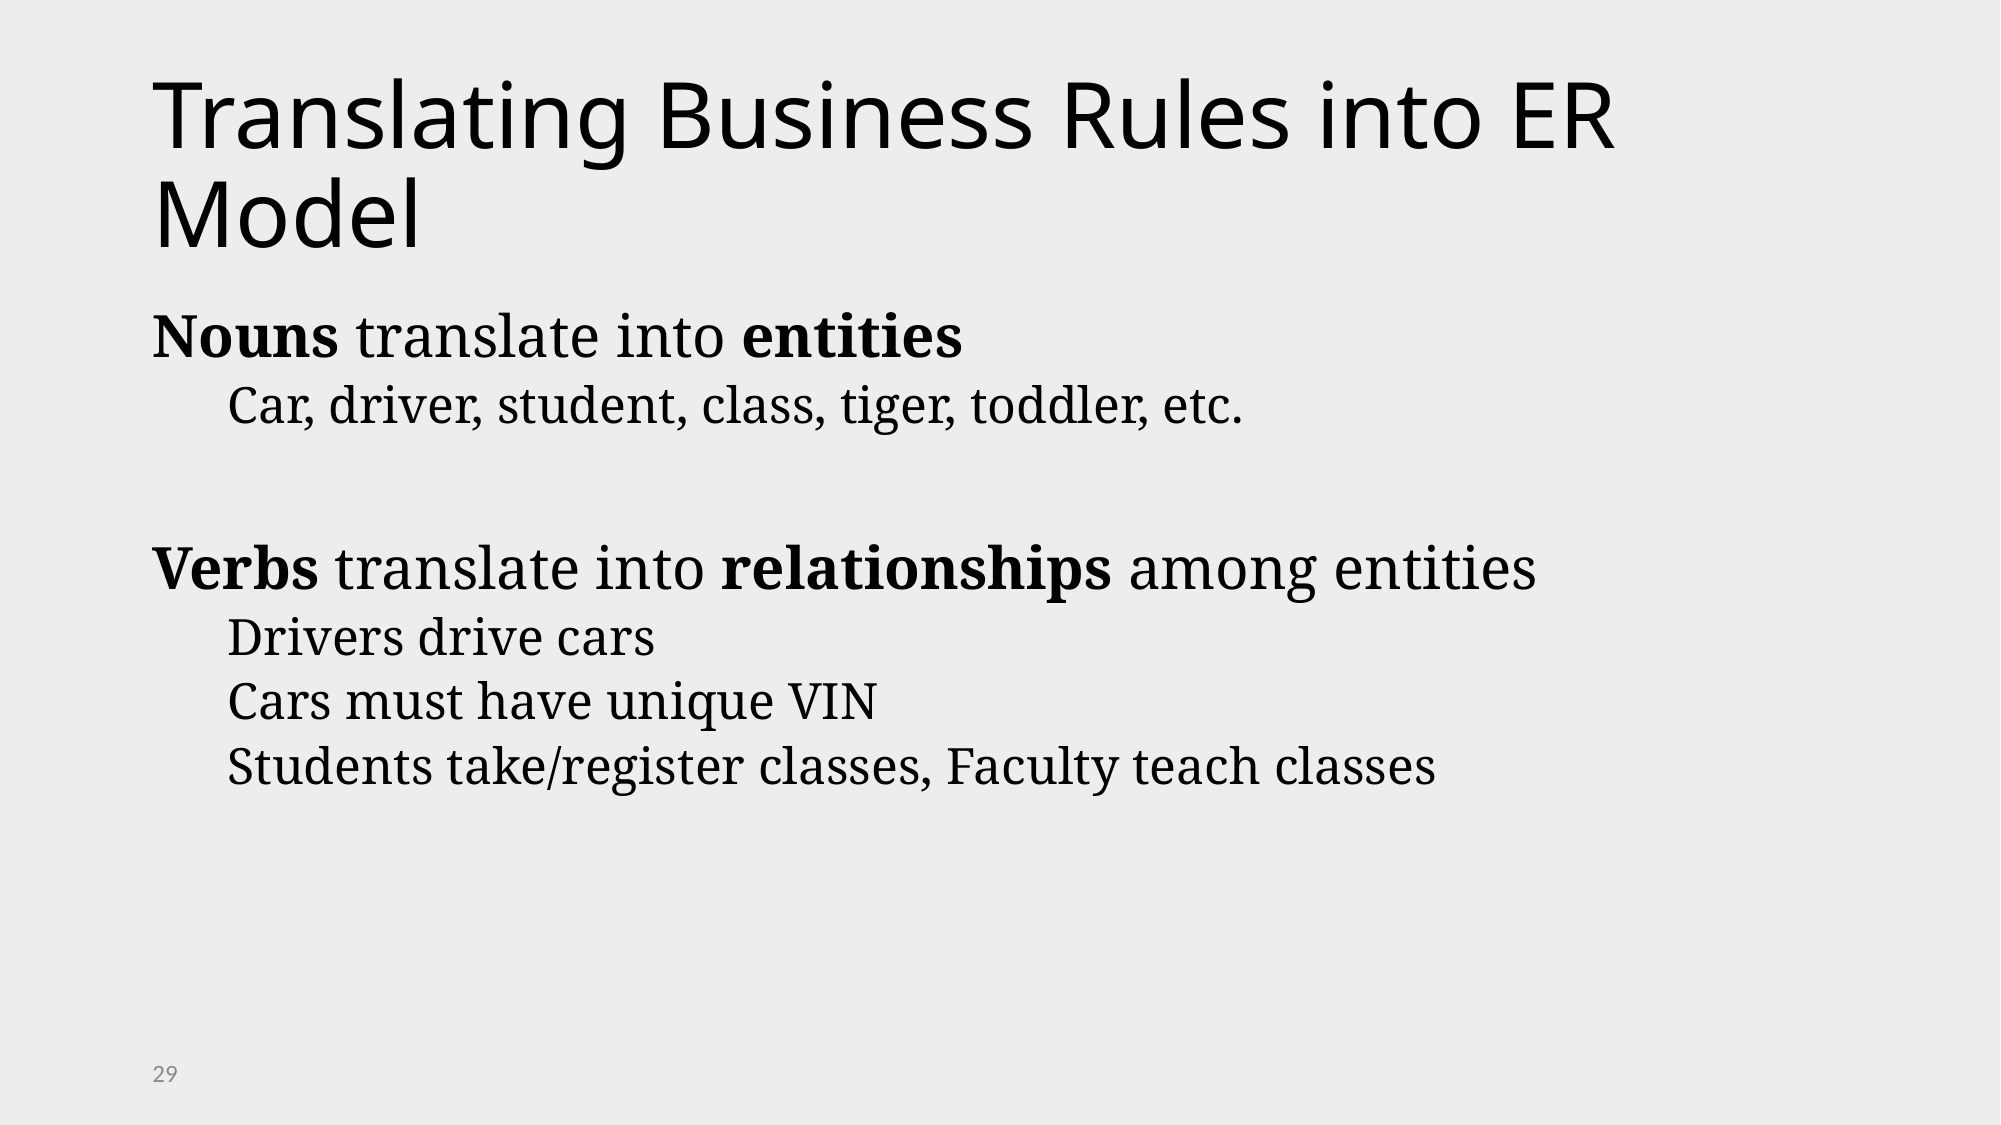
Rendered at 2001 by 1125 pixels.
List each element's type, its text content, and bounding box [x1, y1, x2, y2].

text_box 29 [137, 1042, 588, 1103]
title Translating Business Rules into ER Model [137, 59, 1863, 278]
list Nouns translate into entities Car, driver, student, class, tiger, toddler, etc. Verbs translate into relationships among entities Drivers drive cars Cars must have unique VIN Students take/register classes, Faculty teach classes [137, 299, 1863, 1014]
